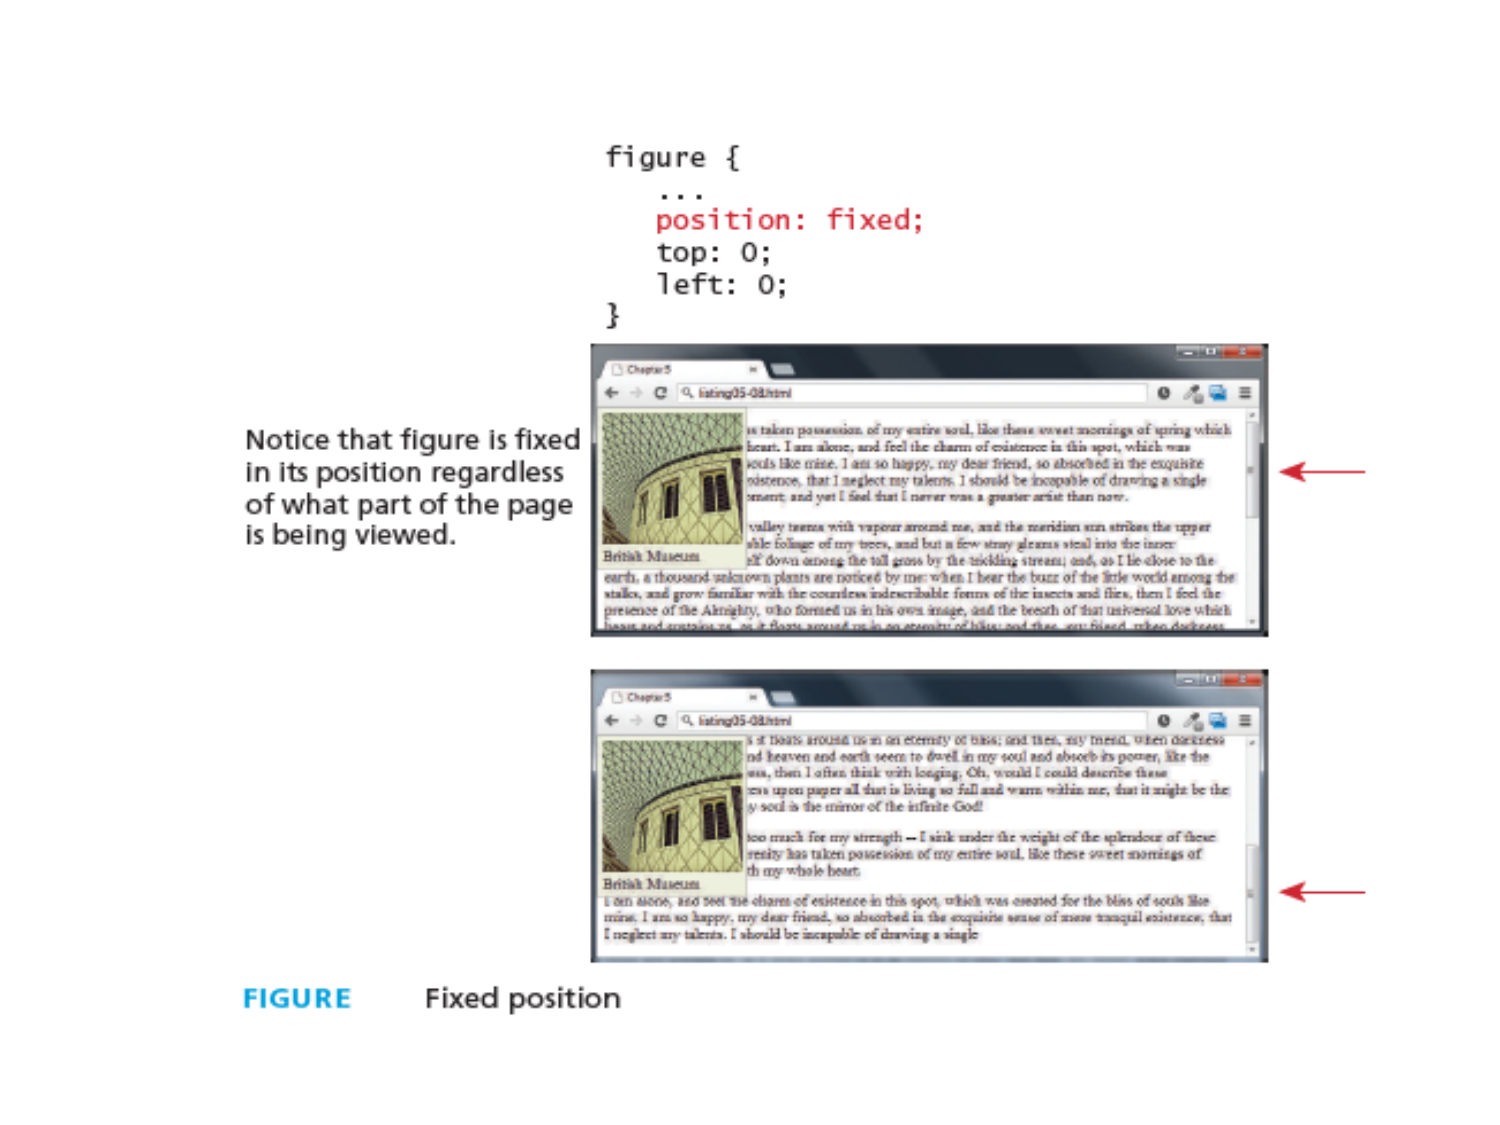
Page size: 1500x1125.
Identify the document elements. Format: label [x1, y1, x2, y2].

picture [105, 50, 1442, 1044]
